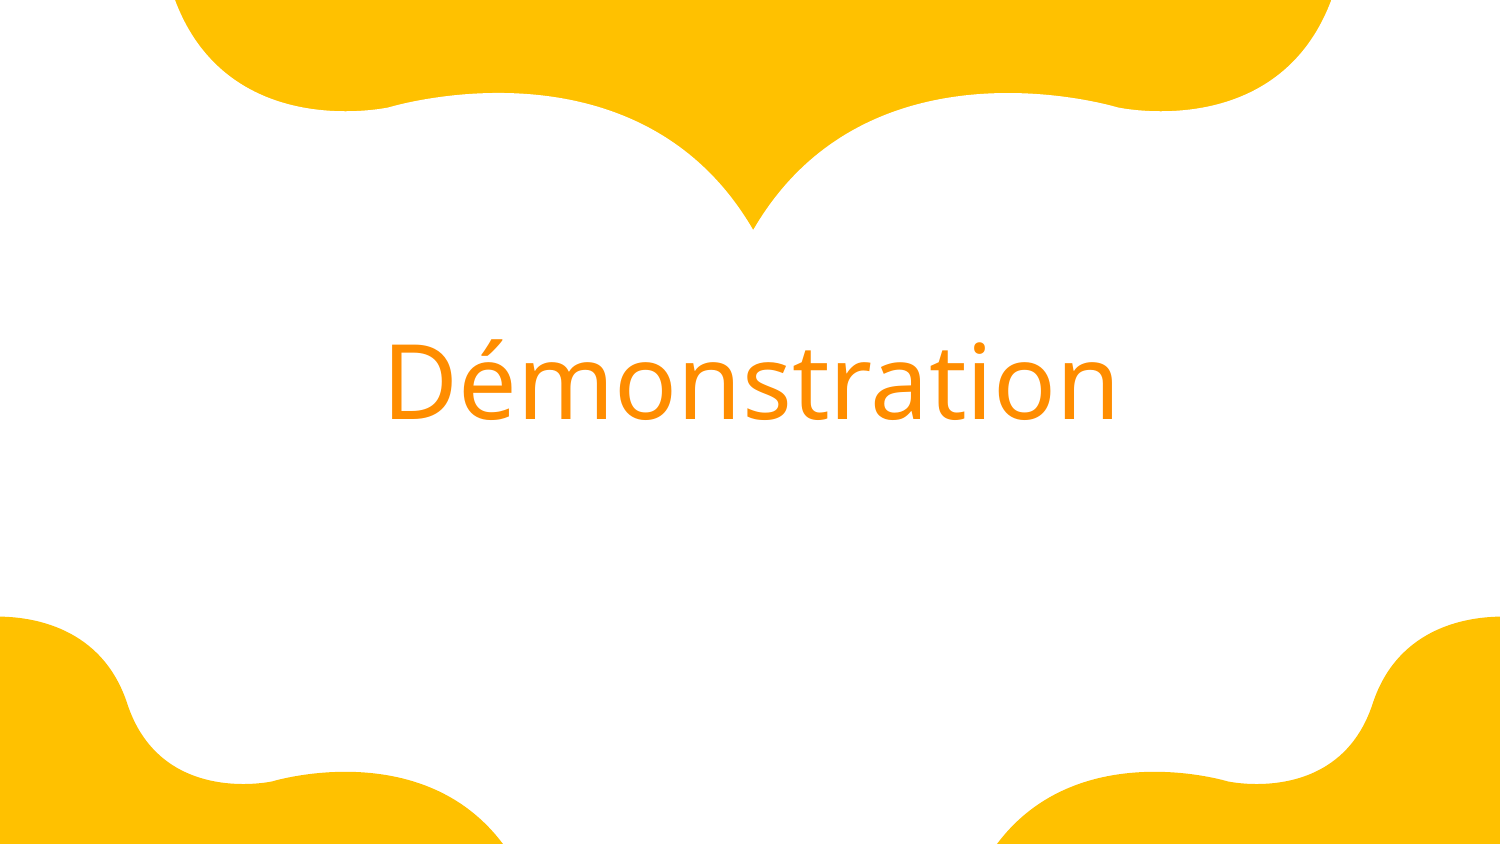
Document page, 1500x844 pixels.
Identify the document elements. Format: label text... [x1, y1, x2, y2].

title Démonstration [256, 261, 1248, 518]
